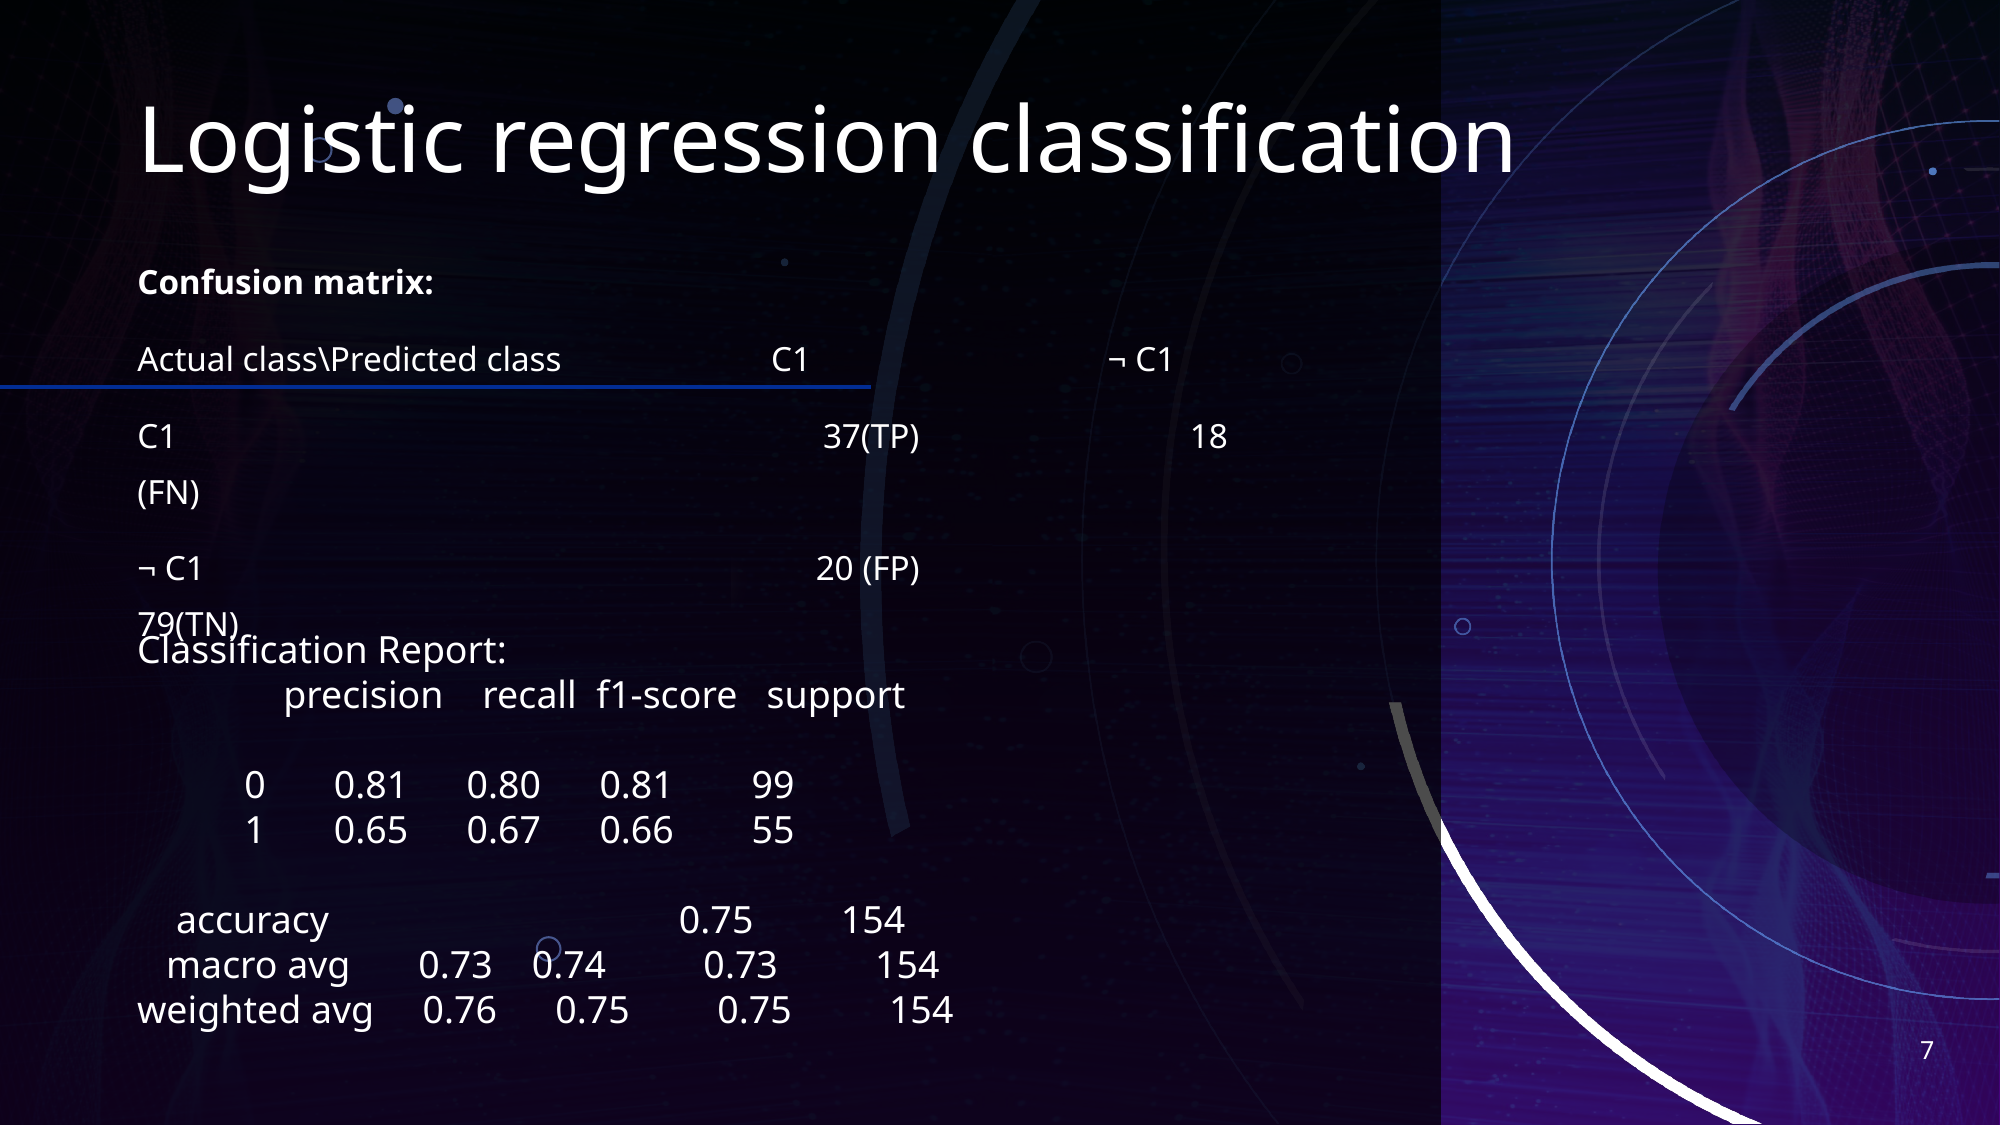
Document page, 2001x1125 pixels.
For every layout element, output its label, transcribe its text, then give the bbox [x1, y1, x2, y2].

slide_number 7 [1499, 1021, 1950, 1082]
text_box Classification Report: precision recall f1-score support 0 0.81 0.80 0.81 99 1 0.65 0.67 0.66 55 accuracy 0.75 154 macro avg 0.73 0.74 0.73 154 weighted avg 0.76 0.75 0.75 154 [122, 618, 1118, 1039]
title Logistic regression classification [122, 22, 1837, 200]
picture [730, 0, 2000, 1124]
list Confusion matrix: Actual class\Predicted class C1 ¬ C1 C1 37(TP) 18 (FN) ¬ C1 20 (FP) 79(TN) [122, 238, 1253, 581]
